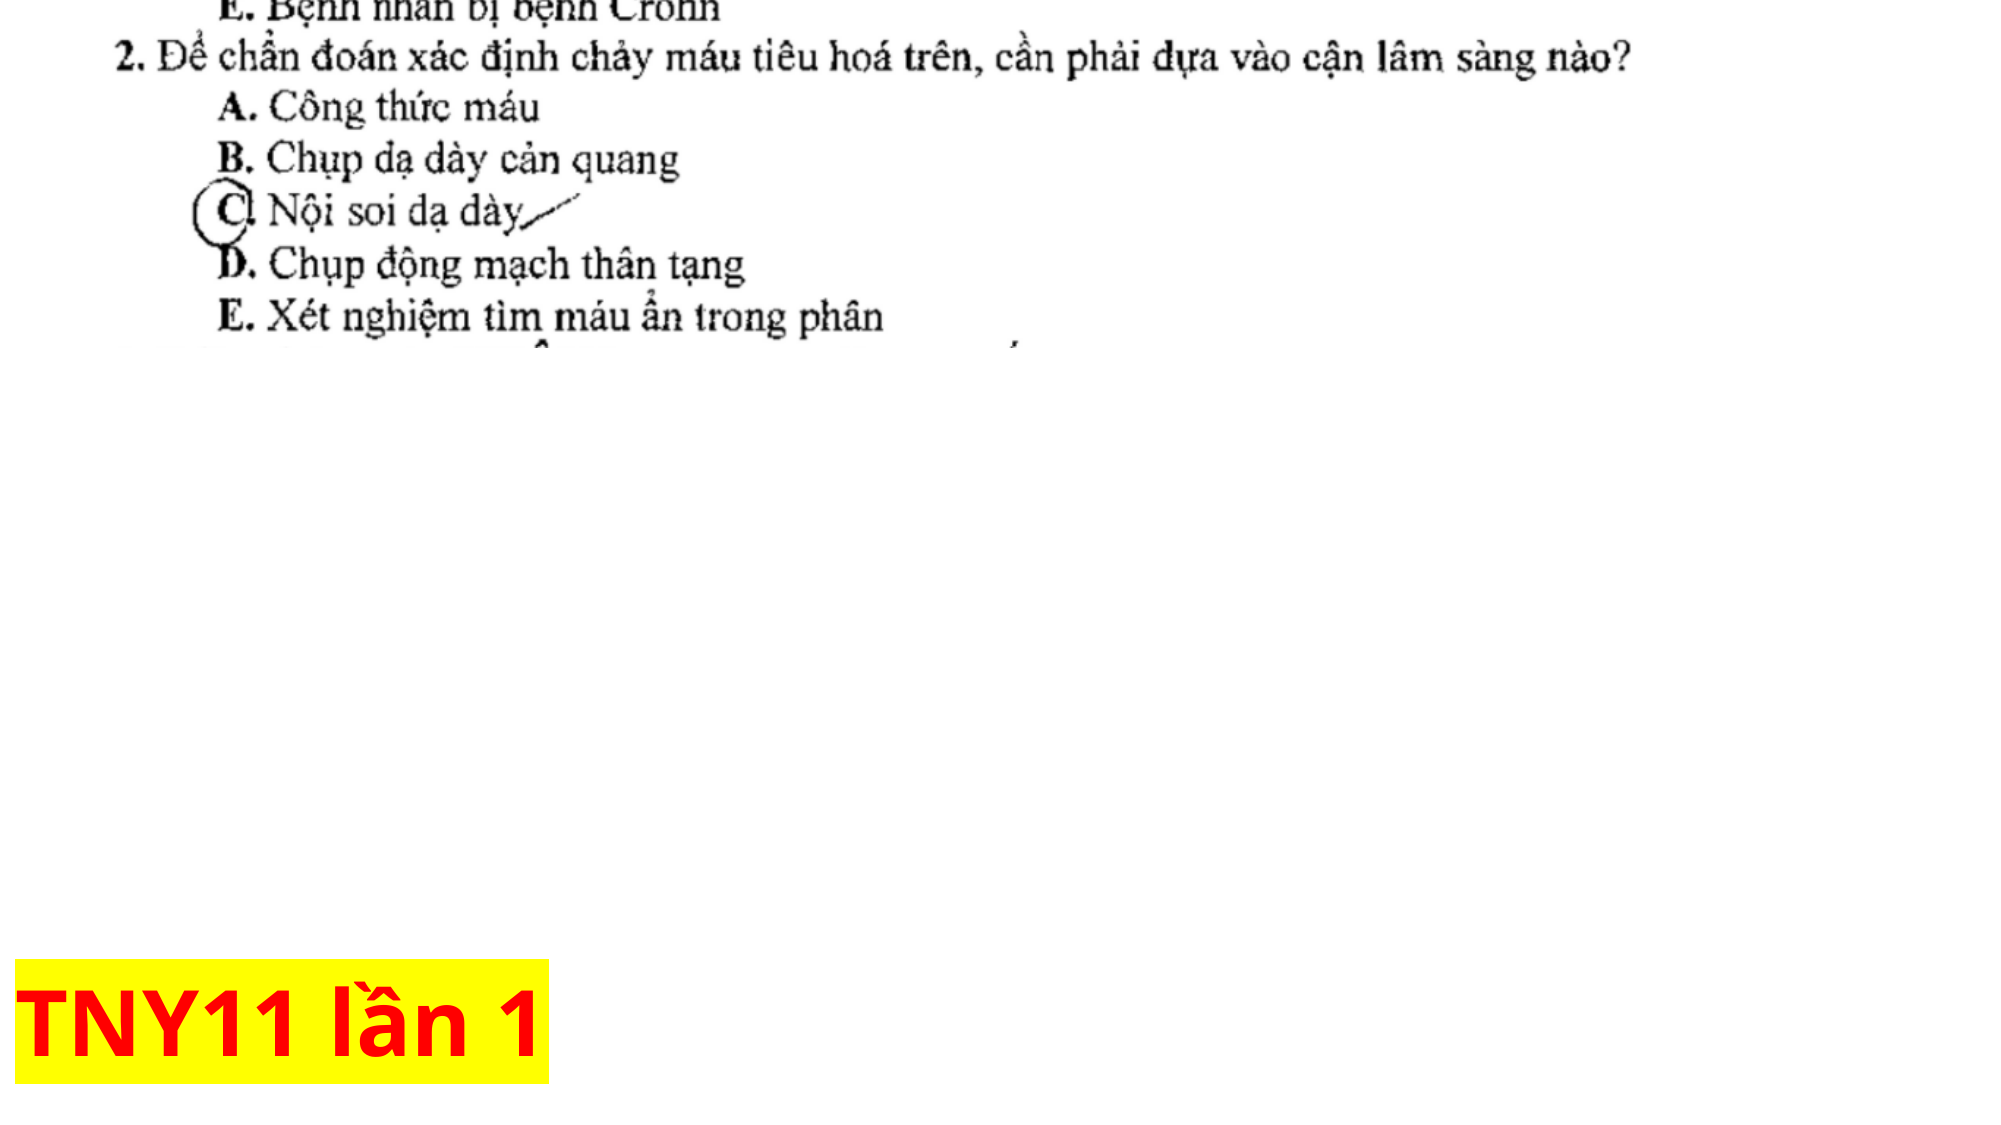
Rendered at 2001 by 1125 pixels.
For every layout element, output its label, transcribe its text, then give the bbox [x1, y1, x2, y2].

title TNY11 lần 1 [0, 929, 1773, 1125]
picture [0, 0, 2000, 348]
